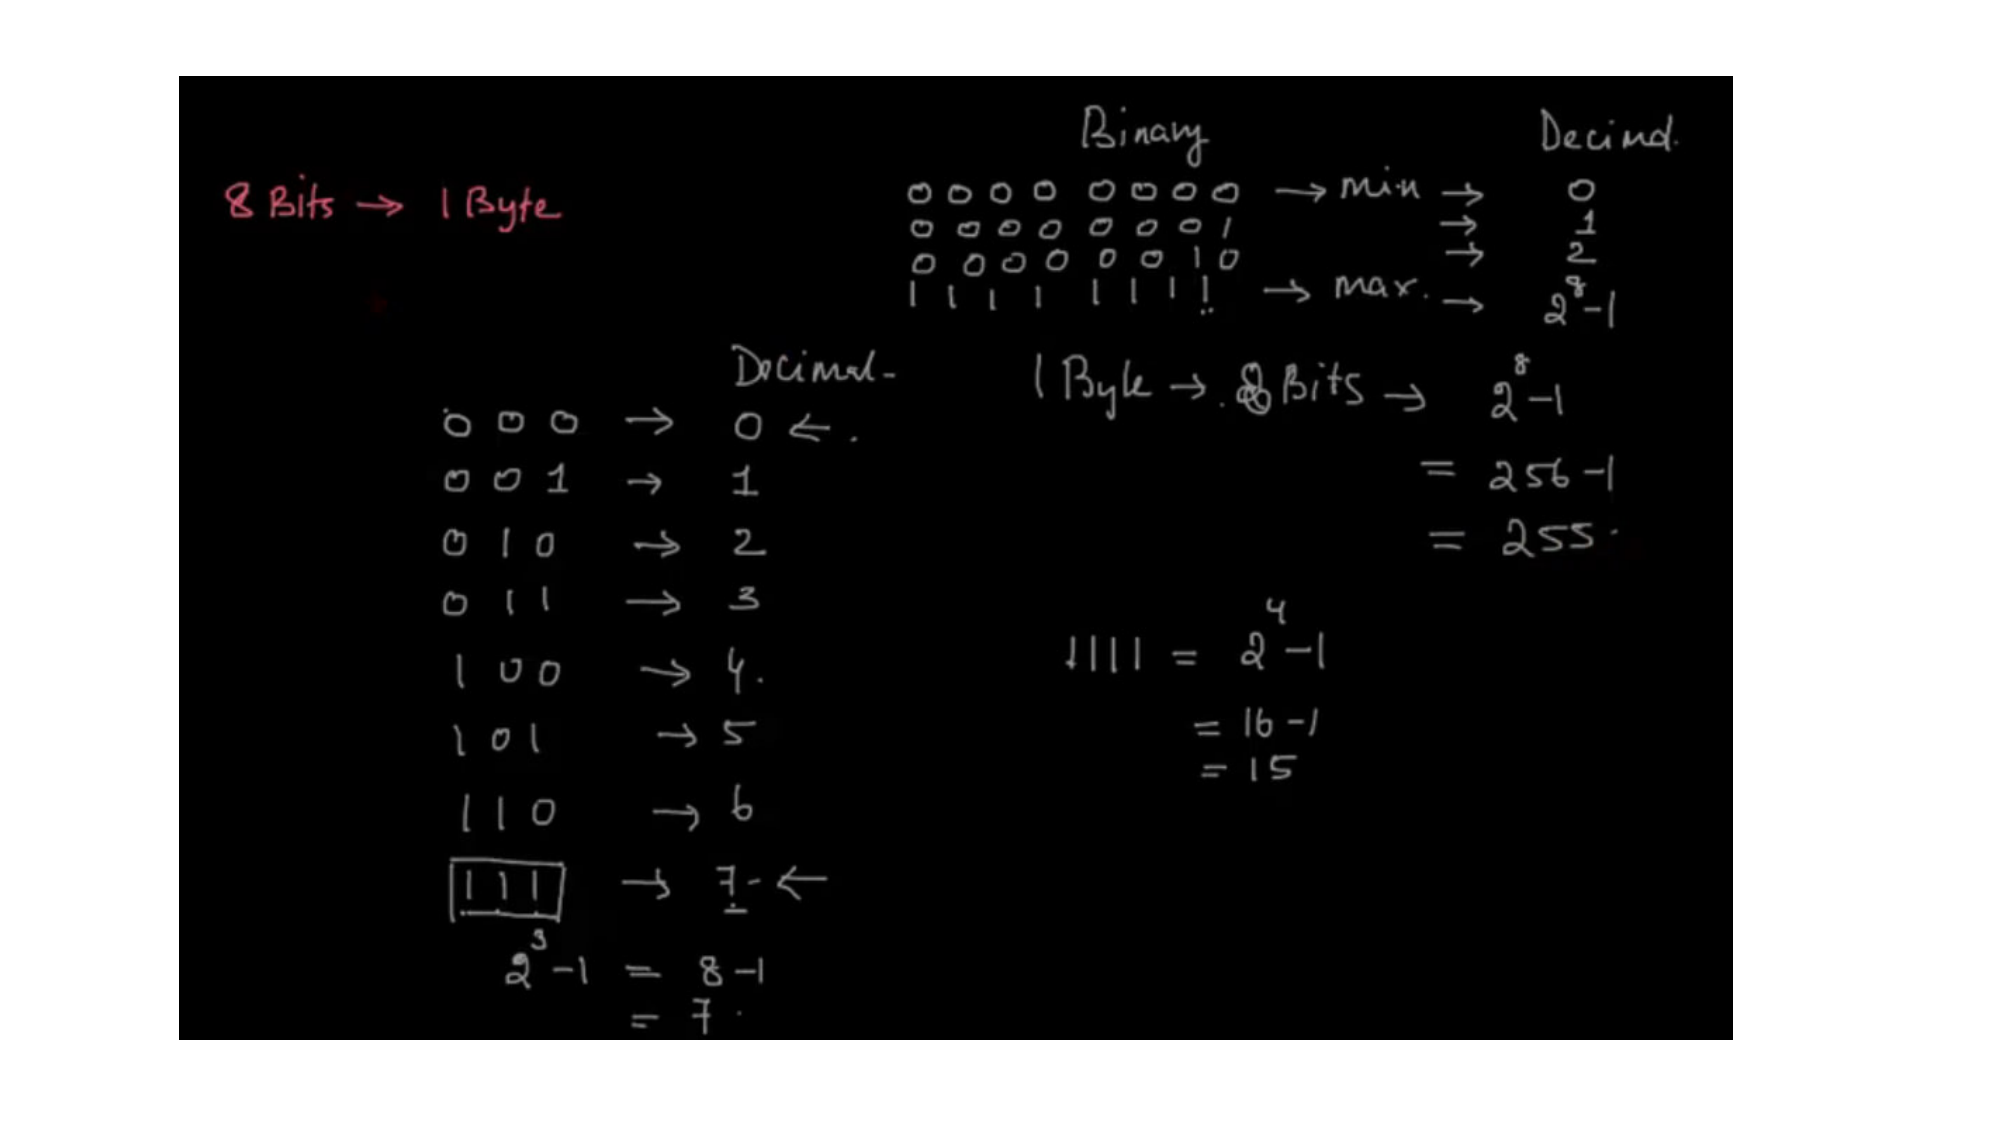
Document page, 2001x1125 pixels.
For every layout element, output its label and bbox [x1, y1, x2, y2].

picture [179, 76, 1733, 1040]
